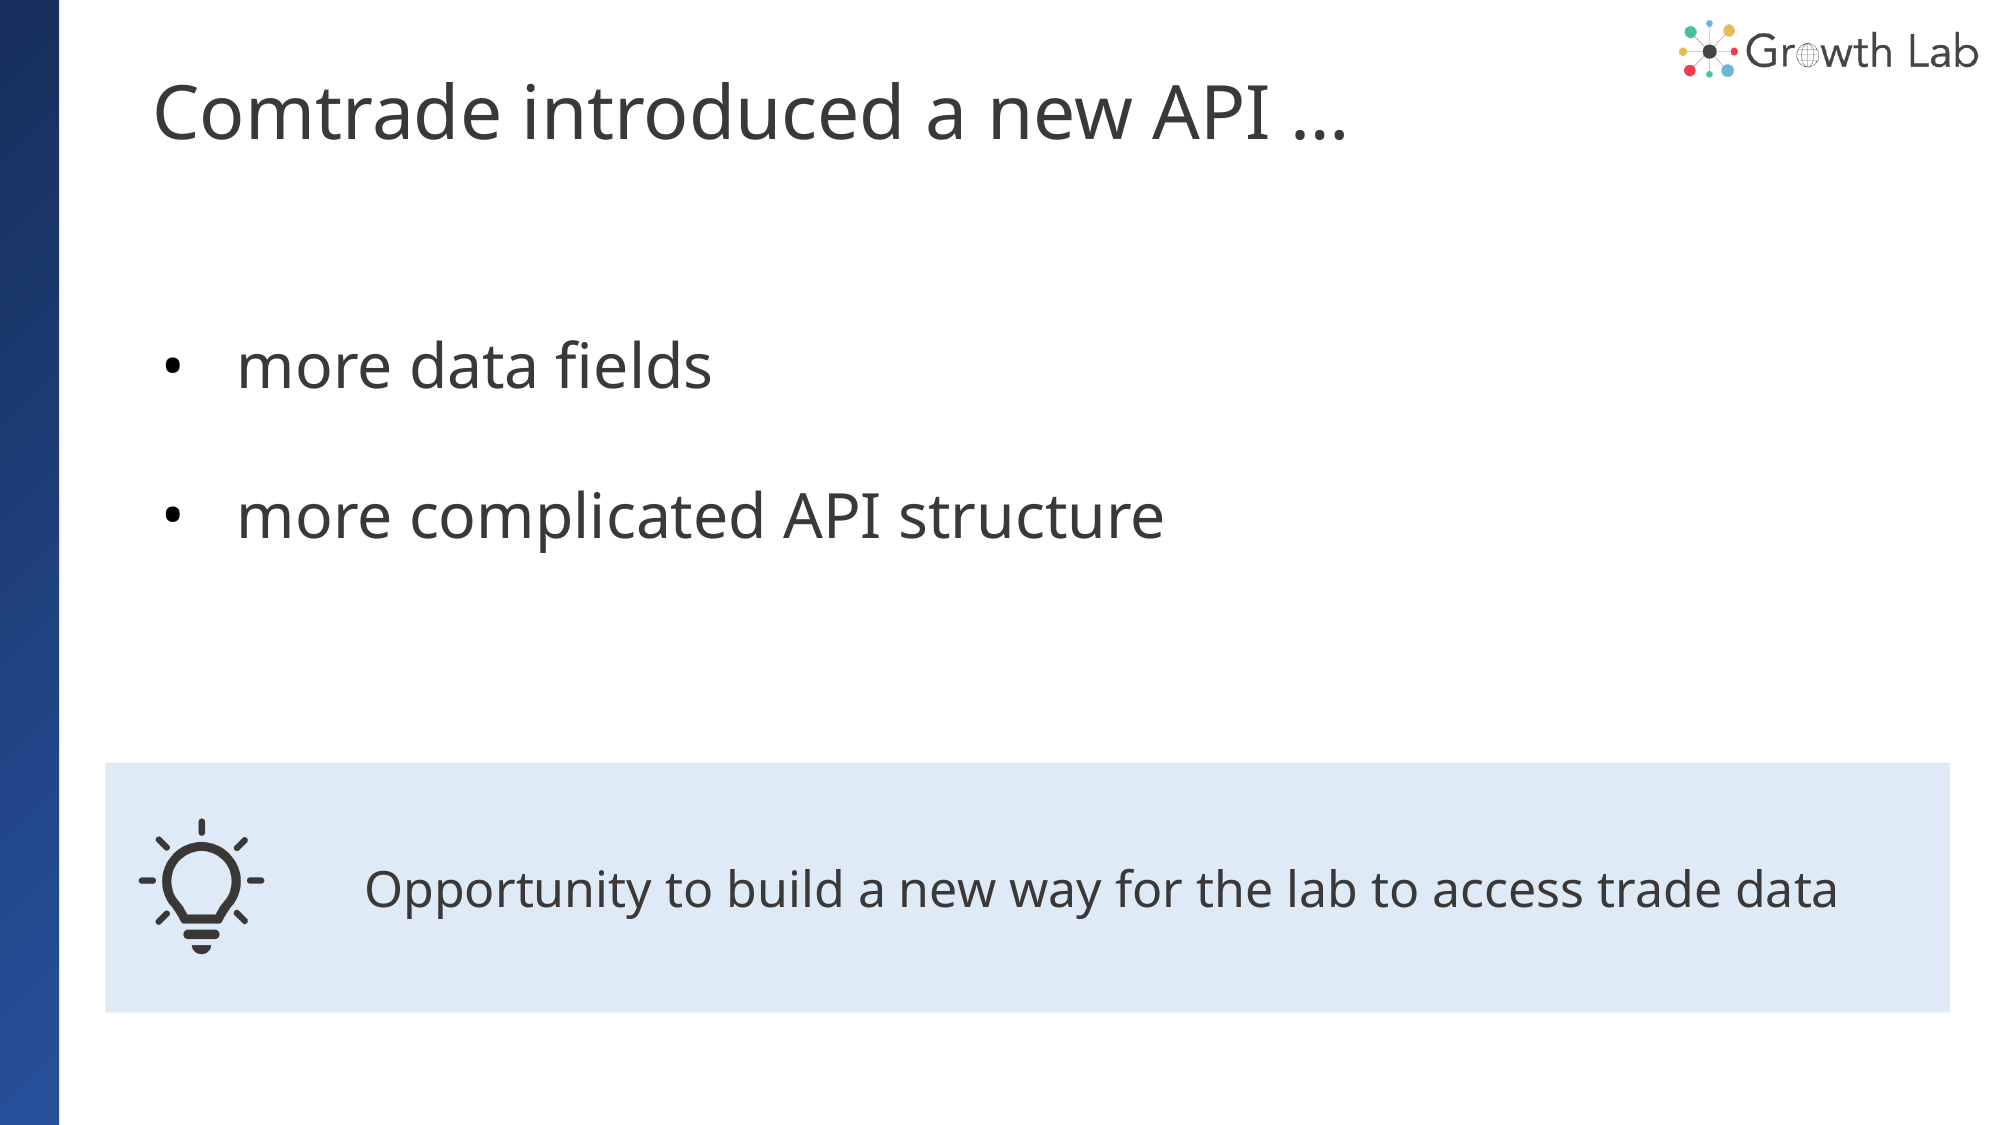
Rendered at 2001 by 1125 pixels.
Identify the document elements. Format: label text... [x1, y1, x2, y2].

picture [126, 812, 277, 963]
text_box Comtrade introduced a new API … [137, 59, 1863, 172]
text_box more data fields more complicated API structure [146, 244, 1833, 559]
text_box Opportunity to build a new way for the lab to access trade data [103, 760, 1952, 1015]
text_box [0, 0, 60, 1125]
picture [1673, 18, 1985, 79]
